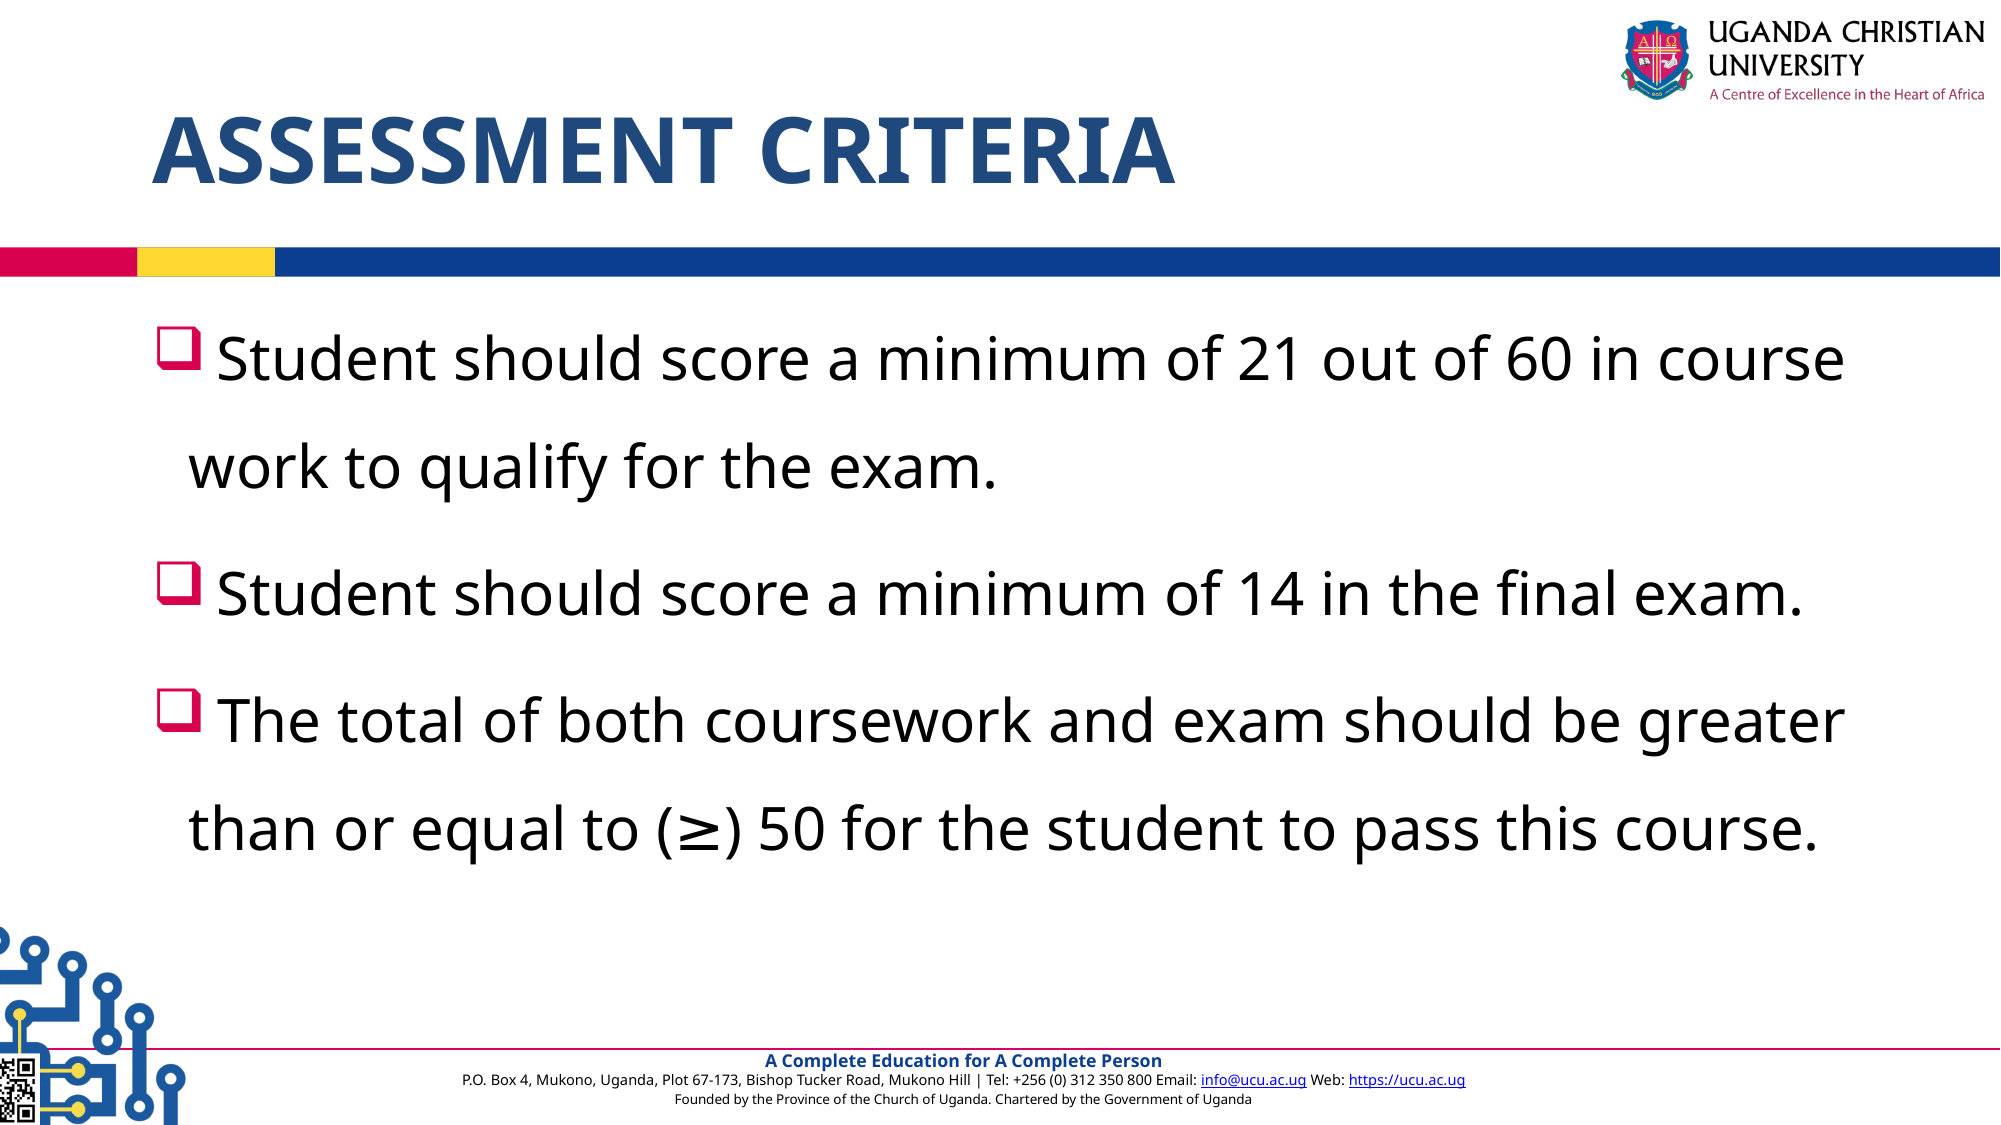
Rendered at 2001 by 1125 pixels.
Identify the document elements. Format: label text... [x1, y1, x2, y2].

title ASSESSMENT CRITERIA [137, 59, 1863, 248]
picture [1603, 0, 2000, 121]
picture [0, 887, 191, 1125]
list Student should score a minimum of 21 out of 60 in course work to qualify for the exam. Student should score a minimum of 14 in the final exam. The total of both coursework and exam should be greater than or equal to (≥) 50 for the student to pass this course. [137, 276, 1863, 1014]
